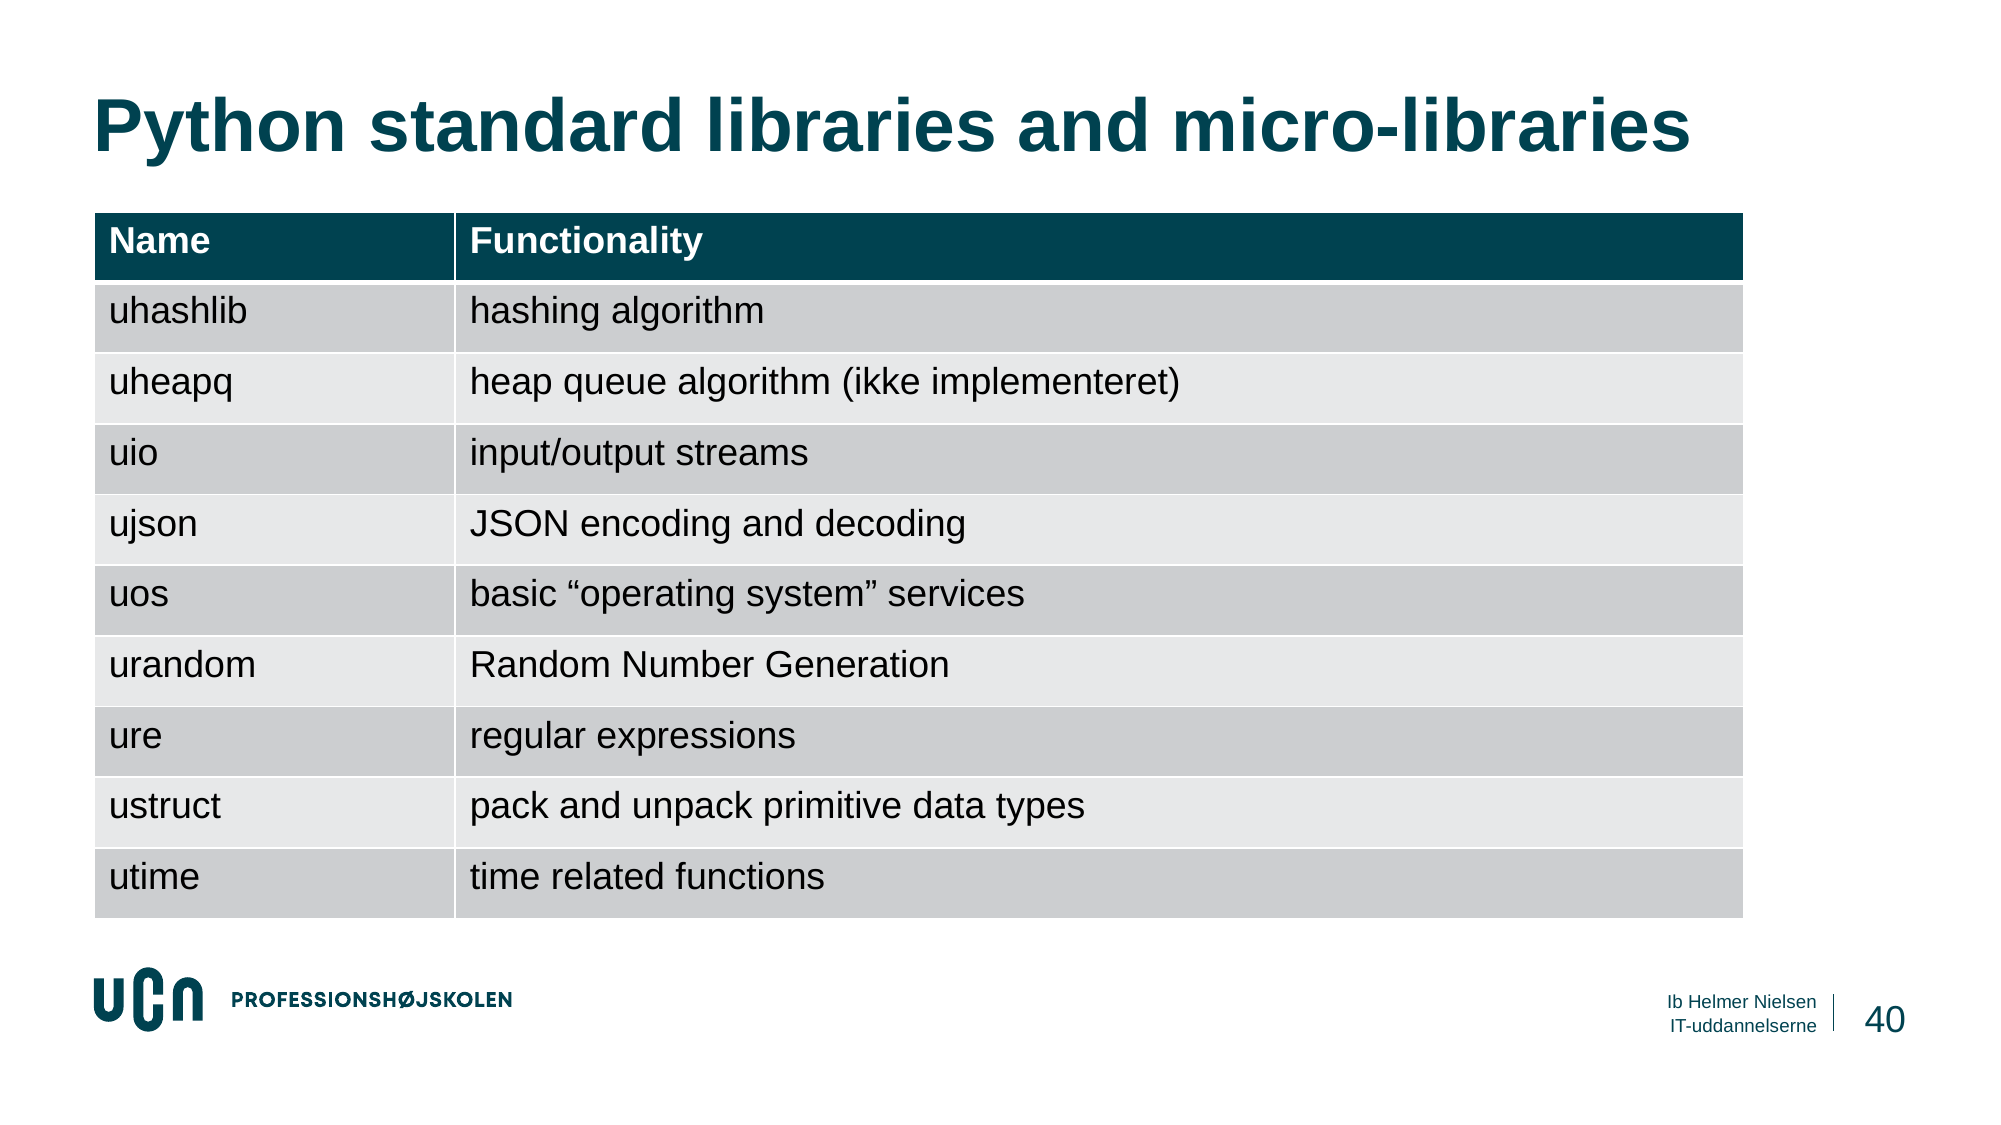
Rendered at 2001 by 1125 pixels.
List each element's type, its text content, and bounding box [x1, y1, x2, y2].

table_cell JSON encoding and decoding [456, 495, 1743, 564]
table_cell time related functions [456, 849, 1743, 918]
table_cell Random Number Generation [456, 637, 1743, 706]
table_cell ure [95, 707, 454, 776]
title Python standard libraries and micro-libraries [93, 88, 1907, 238]
table_cell utime [95, 849, 454, 918]
table_cell ustruct [95, 778, 454, 847]
table_cell heap queue algorithm (ikke implementeret) [456, 354, 1743, 423]
table_cell ujson [95, 495, 454, 564]
table_header Functionality [456, 213, 1743, 280]
table_cell hashing algorithm [456, 285, 1743, 352]
table_cell uio [95, 425, 454, 494]
table_cell basic “operating system” services [456, 566, 1743, 635]
slide_number 40 [1834, 955, 1907, 1041]
table_cell urandom [95, 637, 454, 706]
table_cell uhashlib [95, 285, 454, 352]
table_cell regular expressions [456, 707, 1743, 776]
table_cell pack and unpack primitive data types [456, 778, 1743, 847]
table_cell uheapq [95, 354, 454, 423]
table_cell uos [95, 566, 454, 635]
table_header Name [95, 213, 454, 280]
table_cell input/output streams [456, 425, 1743, 494]
